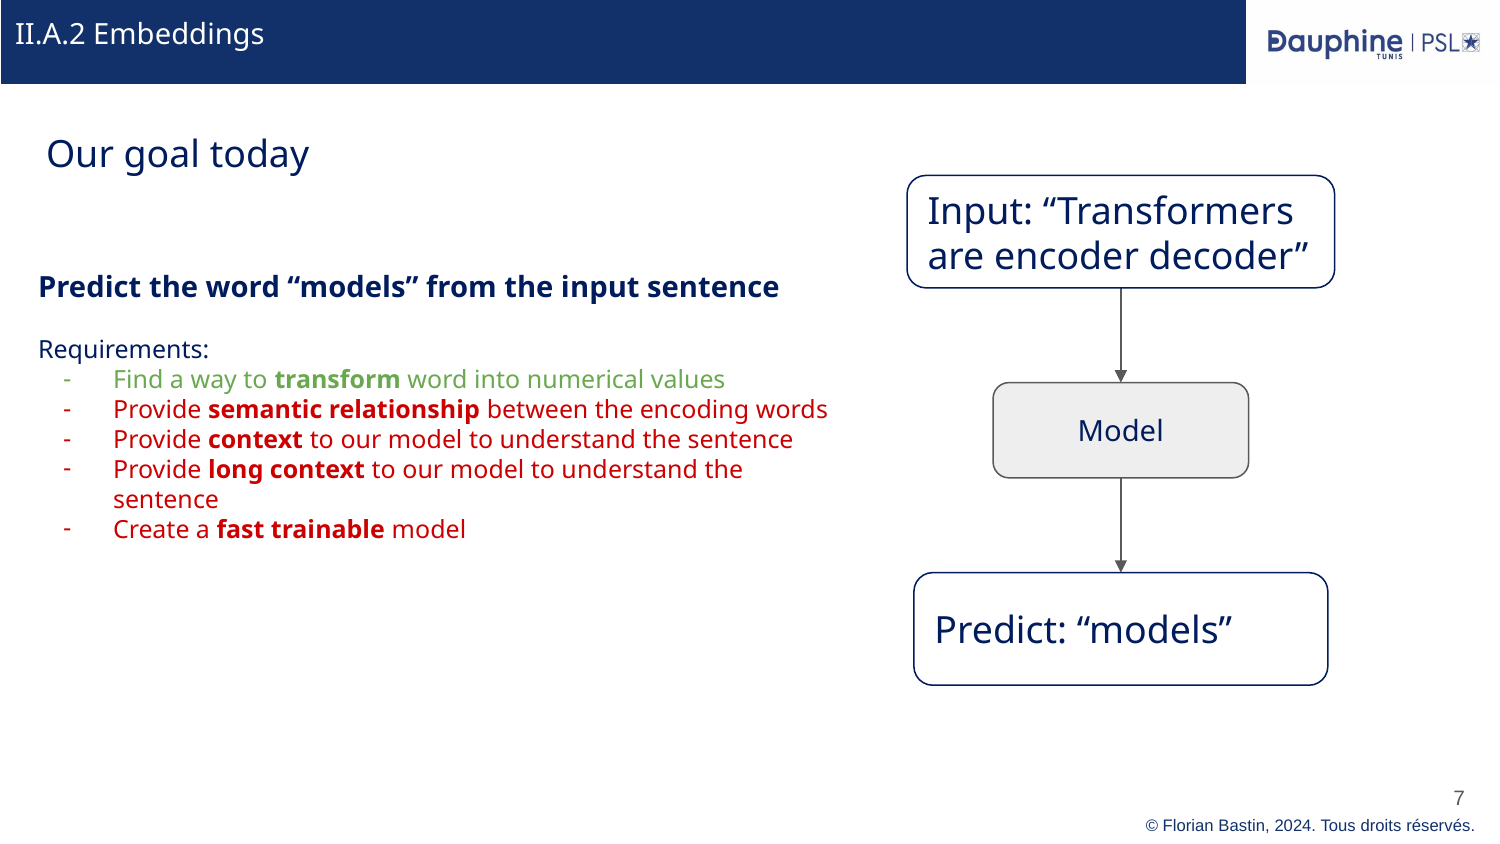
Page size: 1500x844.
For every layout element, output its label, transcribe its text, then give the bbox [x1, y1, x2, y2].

text_box Predict: “models” [913, 572, 1328, 686]
text_box Input: “Transformers are encoder decoder” [907, 175, 1335, 288]
picture [1246, 0, 1500, 85]
title II.A.2 Embeddings [0, 0, 1246, 85]
text_box Model [993, 382, 1249, 478]
text_box Predict the word “models” from the input sentence Requirements: Find a way to transform word into numerical values Provide semantic relationship between the encoding words Provide context to our model to understand the sentence Provide long context to our model to understand the sentence Create a fast trainable model [23, 253, 847, 590]
slide_number ‹#› [1389, 764, 1480, 830]
list Our goal today [31, 103, 1016, 203]
